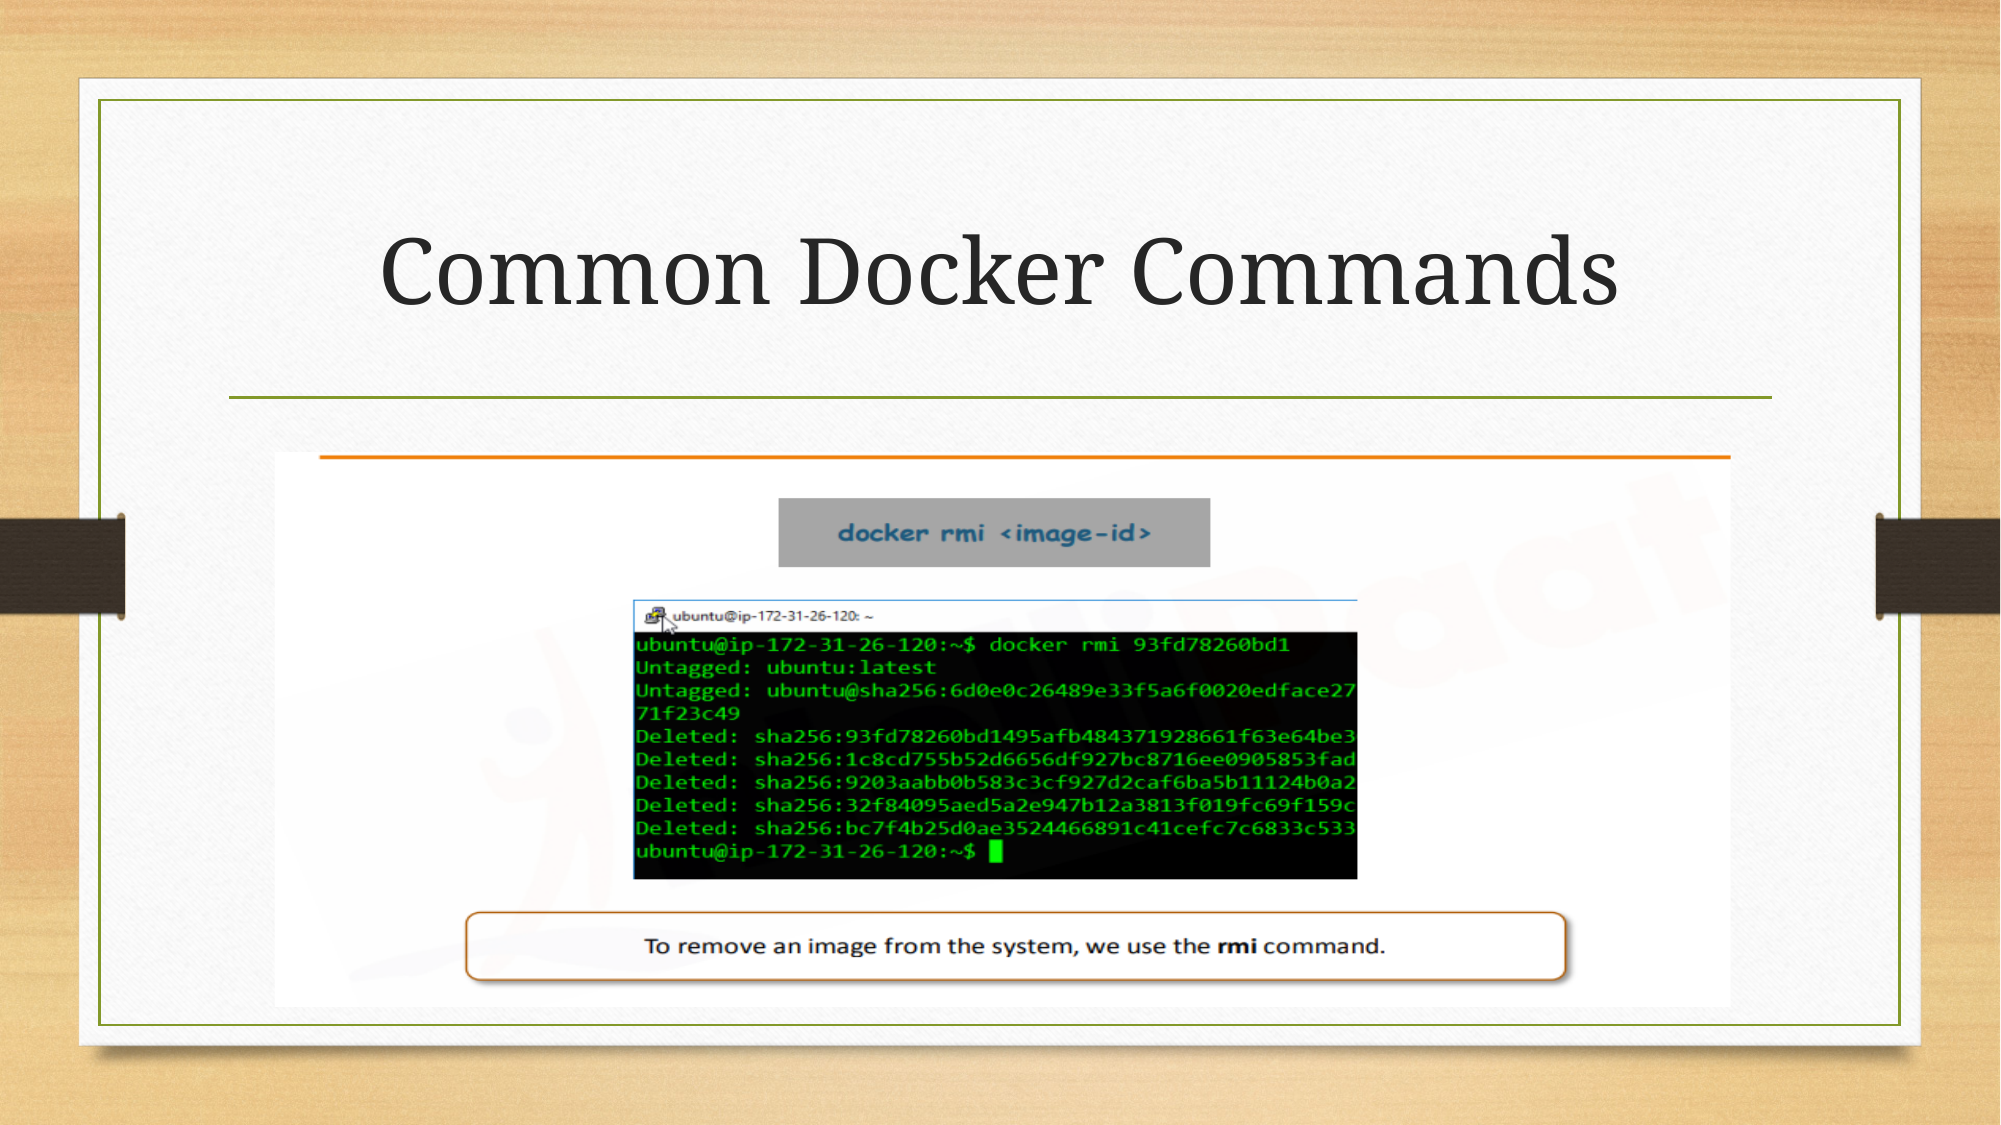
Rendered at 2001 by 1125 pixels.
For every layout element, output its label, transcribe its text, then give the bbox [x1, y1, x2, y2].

picture [0, 0, 2001, 1125]
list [274, 451, 1731, 1007]
title Common Docker Commands [212, 161, 1788, 375]
